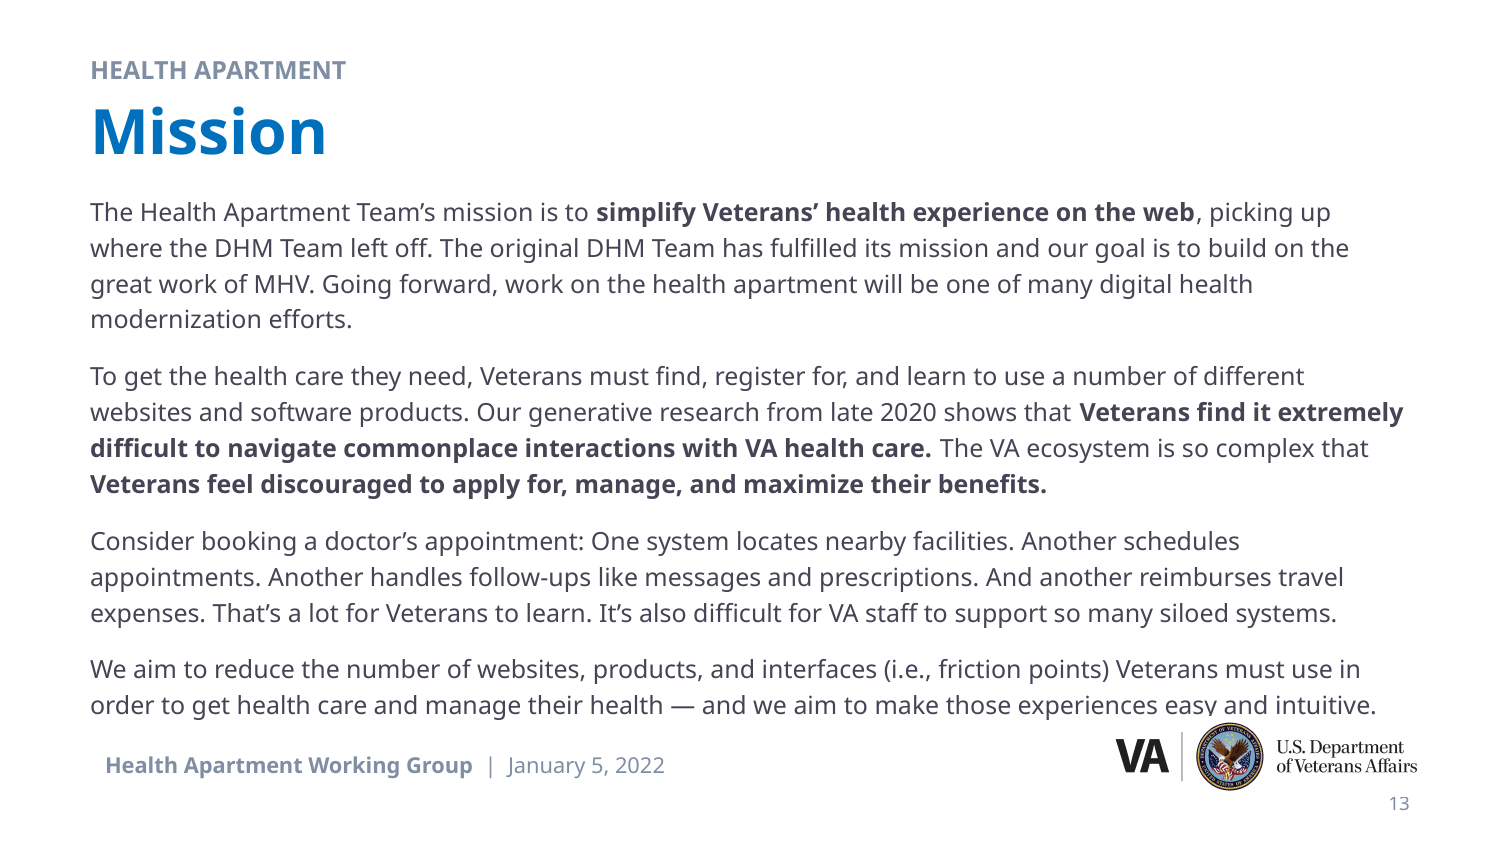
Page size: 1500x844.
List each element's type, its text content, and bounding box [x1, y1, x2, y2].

slide_number 13 [1312, 803, 1425, 827]
title Mission [75, 85, 1425, 188]
list HEALTH APARTMENT [75, 40, 1425, 85]
picture [1109, 715, 1426, 797]
list The Health Apartment Team’s mission is to simplify Veterans’ health experience on the web, picking up where the DHM Team left off. The original DHM Team has fulfilled its mission and our goal is to build on the great work of MHV. Going forward, work on the health apartment will be one of many digital health modernization efforts. To get the health care they need, Veterans must find, register for, and learn to use a number of different websites and software products. Our generative research from late 2020 shows that Veterans find it extremely difficult to navigate commonplace interactions with VA health care. The VA ecosystem is so complex that Veterans feel discouraged to apply for, manage, and maximize their benefits. Consider booking a doctor’s appointment: One system locates nearby facilities. Another schedules appointments. Another handles follow-ups like messages and prescriptions. And another reimburses travel expenses. That’s a lot for Veterans to learn. It’s also difficult for VA staff to support so many siloed systems. We aim to reduce the number of websites, products, and interfaces (i.e., friction points) Veterans must use in order to get health care and manage their health — and we aim to make those experiences easy and intuitive. [75, 188, 1425, 733]
text_box Health Apartment Working Group | January 5, 2022 [89, 743, 1065, 789]
